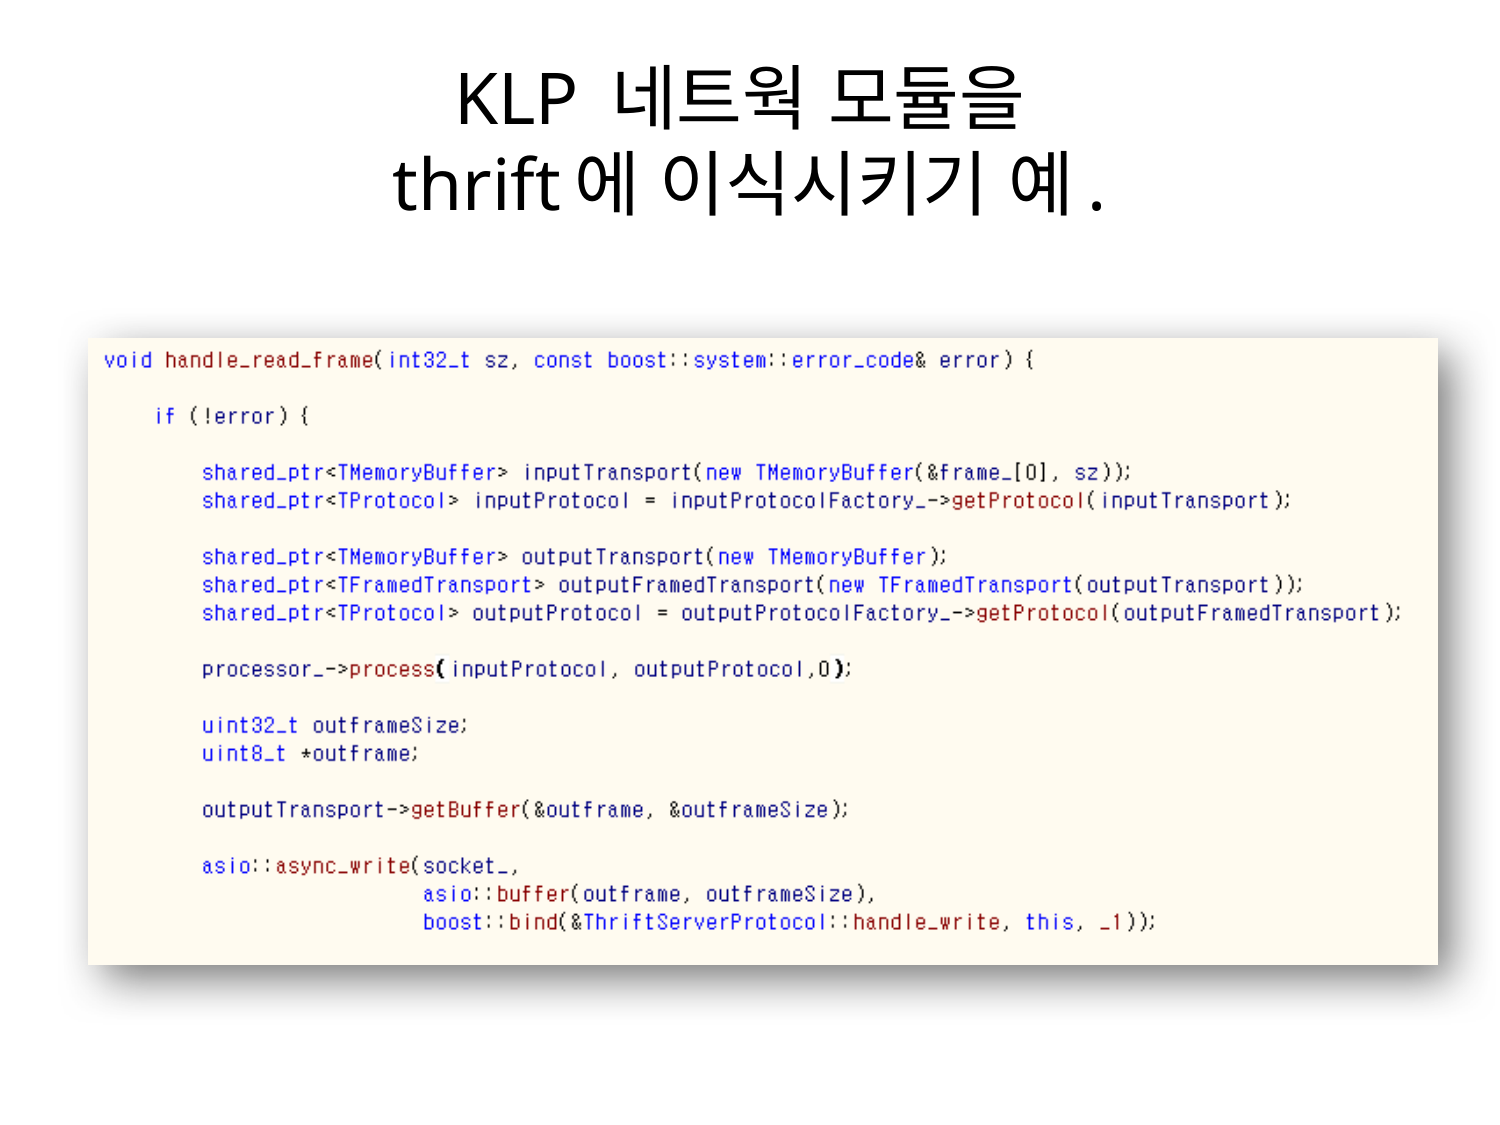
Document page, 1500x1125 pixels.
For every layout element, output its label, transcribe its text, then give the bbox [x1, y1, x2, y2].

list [88, 337, 1438, 965]
title KLP 네트웍 모듈을 thrift에 이식시키기 예. [75, 45, 1425, 233]
